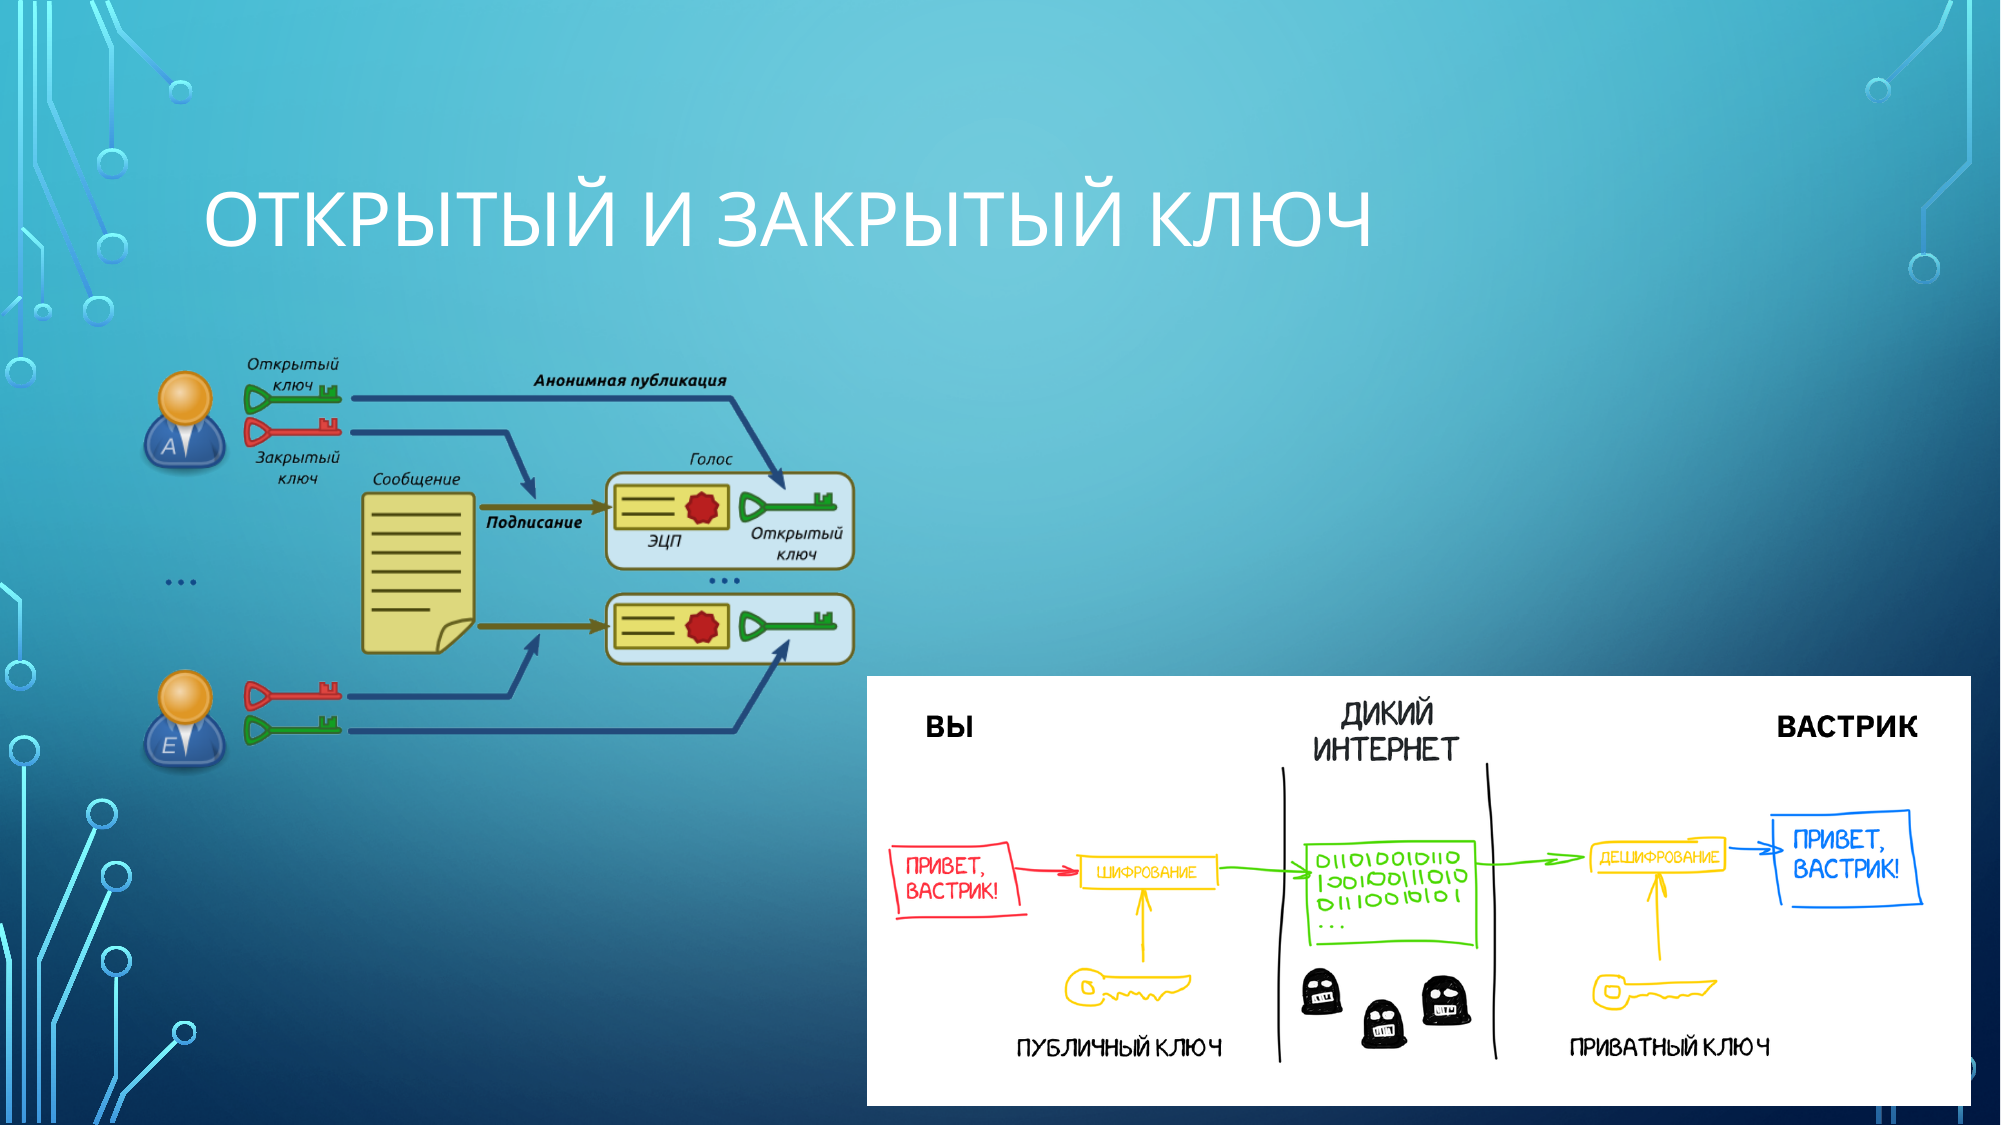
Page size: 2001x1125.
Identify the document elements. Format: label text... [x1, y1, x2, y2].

picture [106, 343, 1971, 1107]
title Открытый и закрытый ключ [187, 101, 1813, 344]
